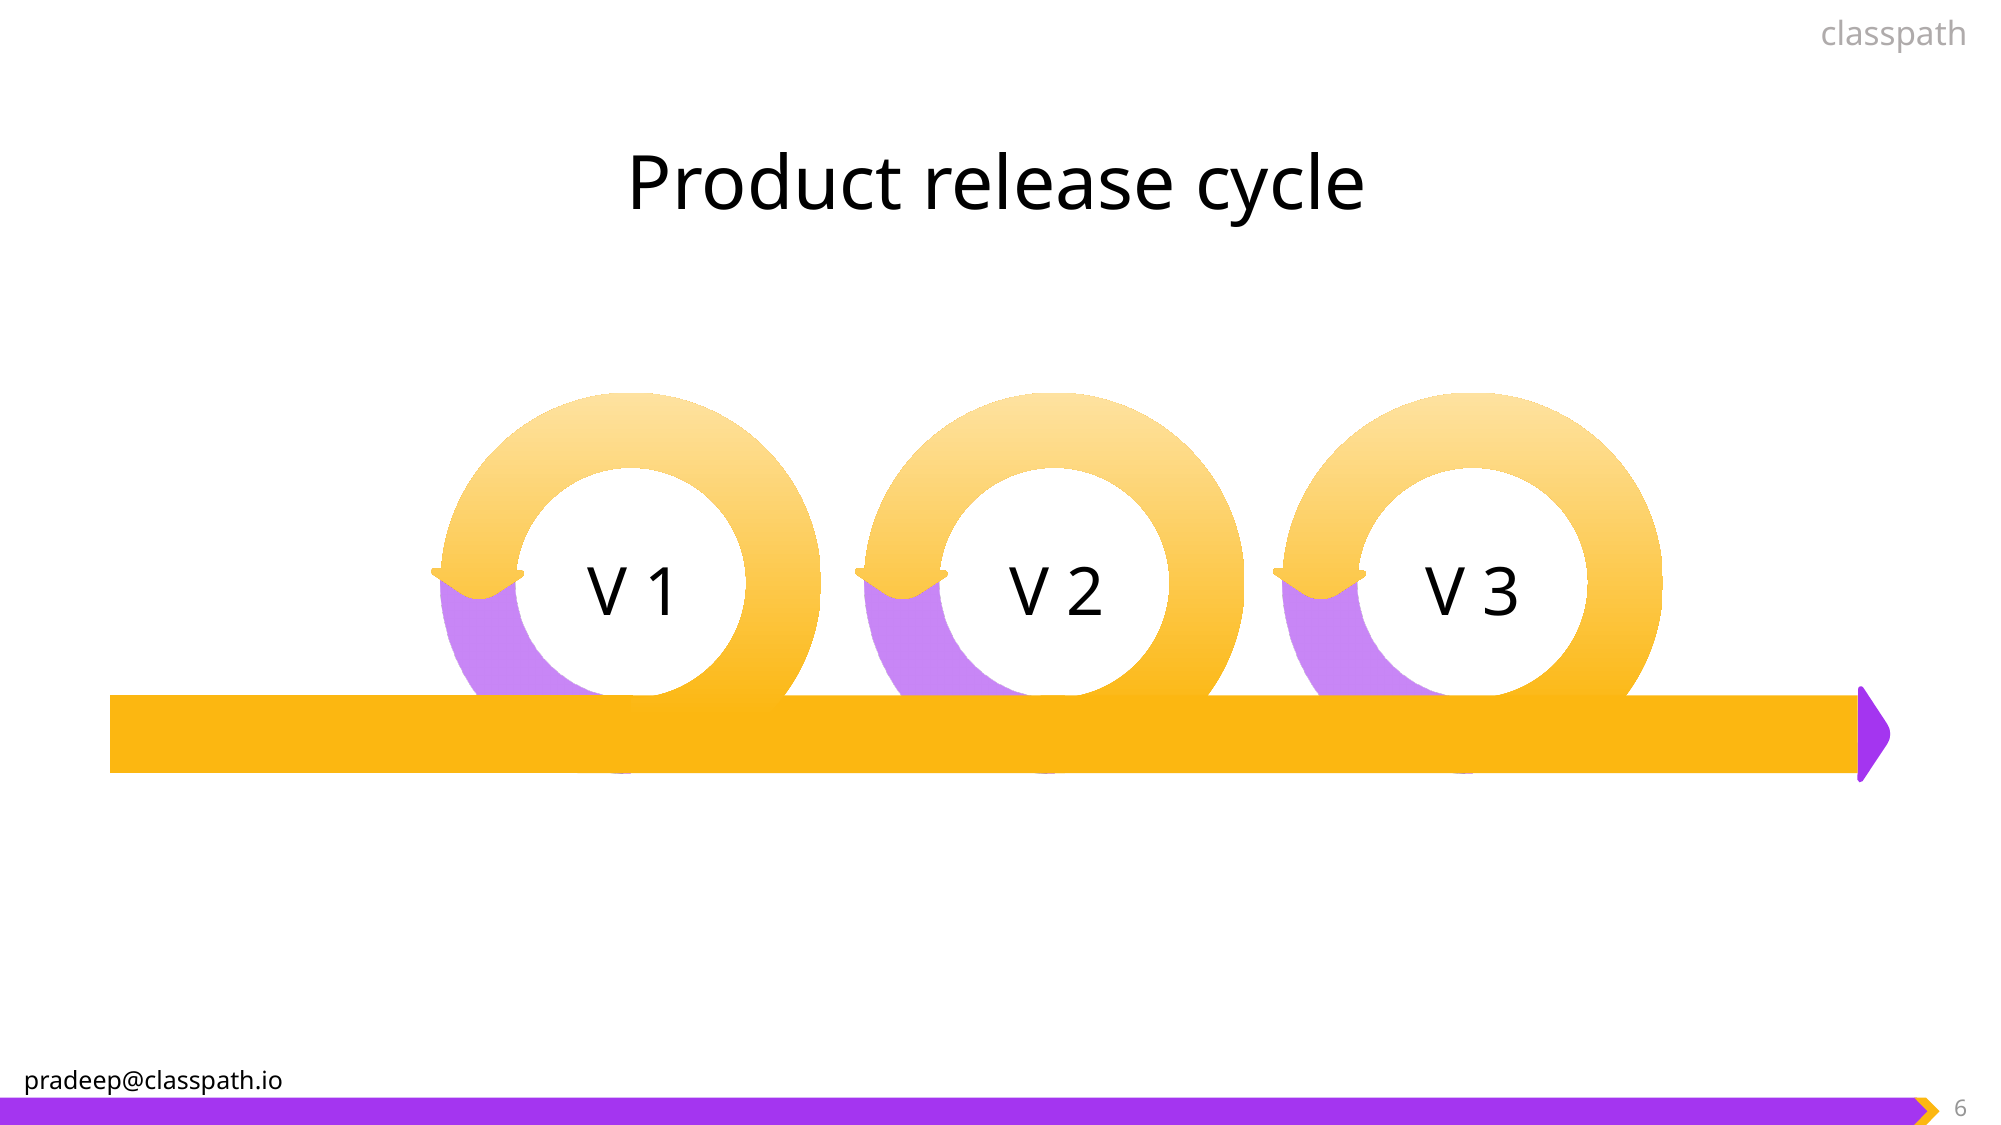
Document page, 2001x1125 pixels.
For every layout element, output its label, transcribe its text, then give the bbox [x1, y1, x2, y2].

title Product release cycle [611, 114, 1389, 234]
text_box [109, 392, 1891, 783]
slide_number 6 [1939, 1086, 2000, 1125]
